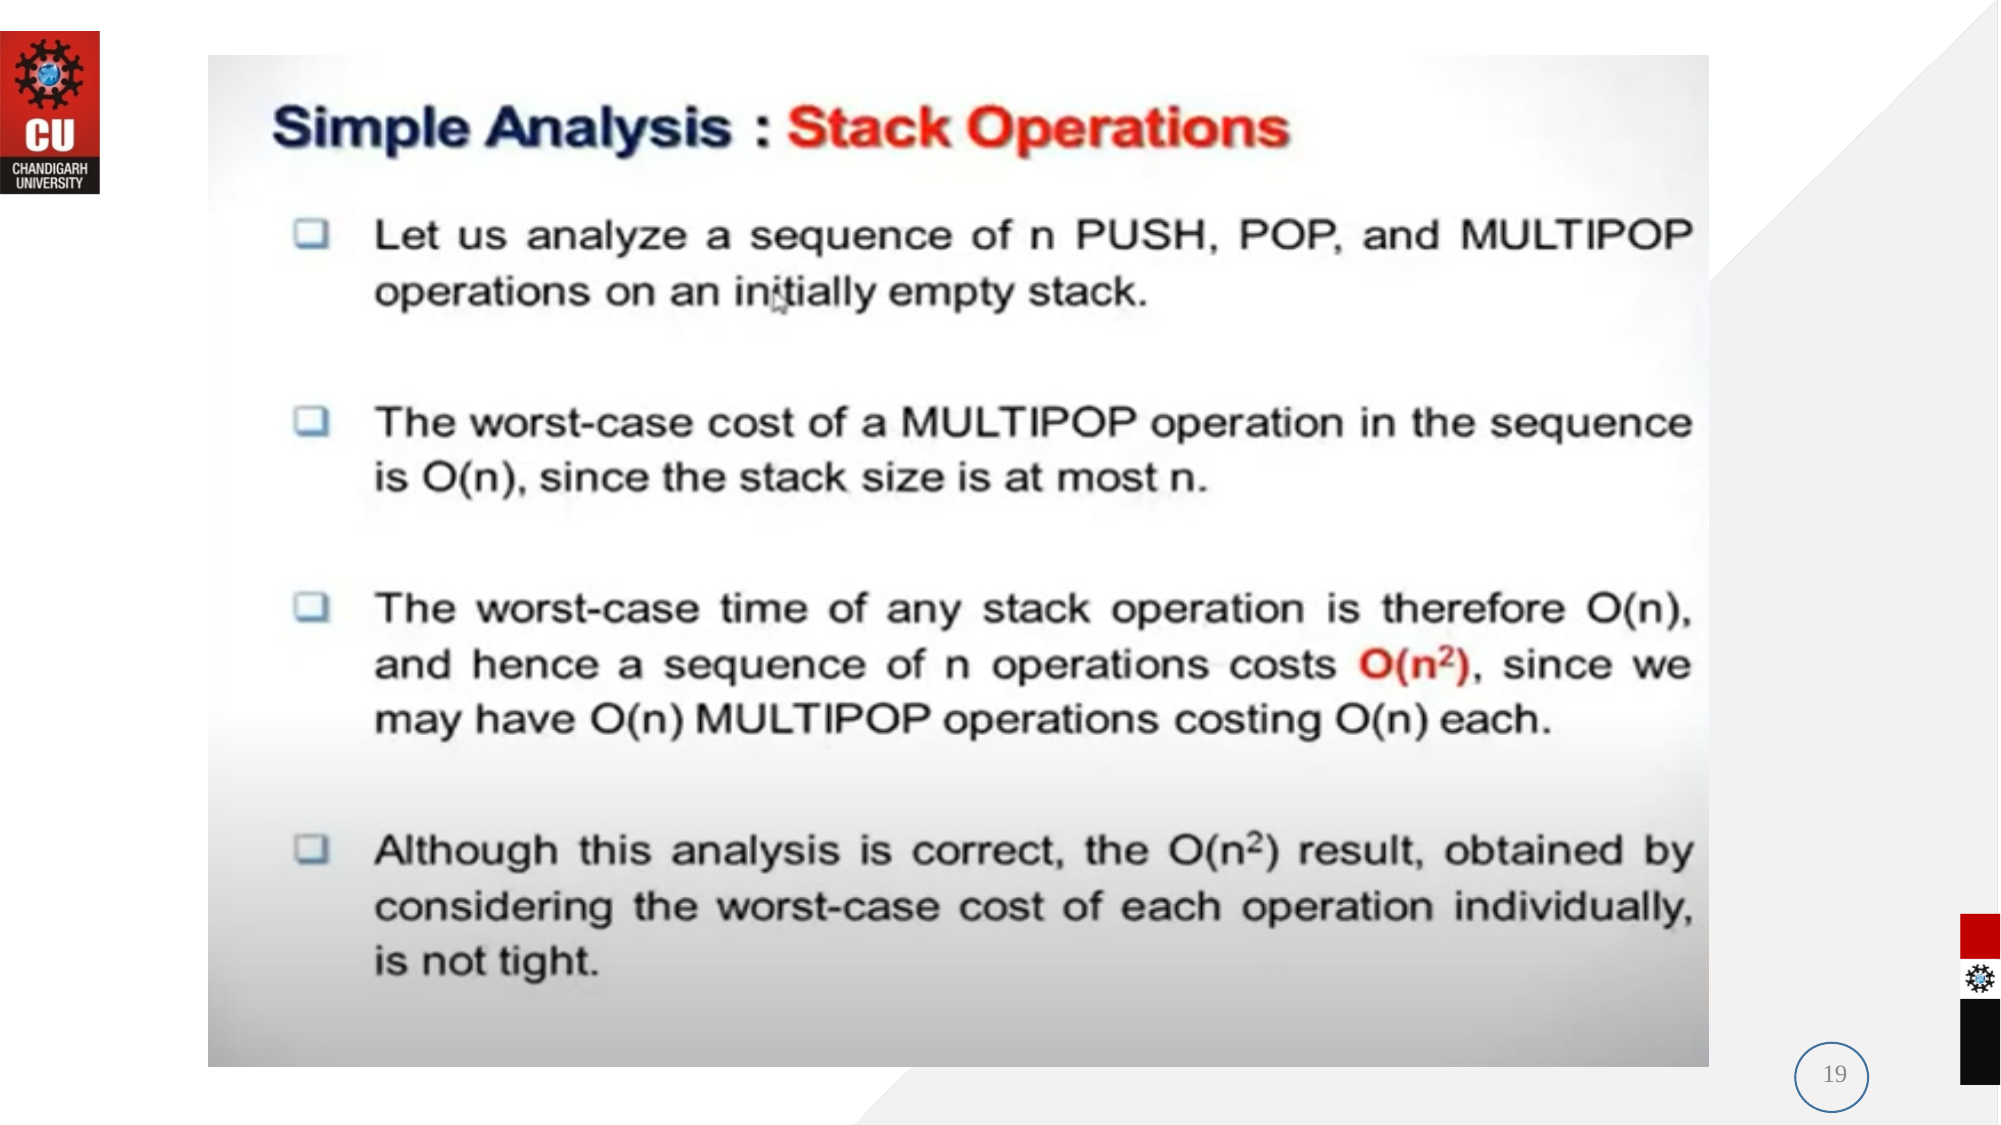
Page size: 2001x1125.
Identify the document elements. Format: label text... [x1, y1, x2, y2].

slide_number 19 [1412, 1042, 1863, 1103]
picture [0, 0, 2001, 1125]
